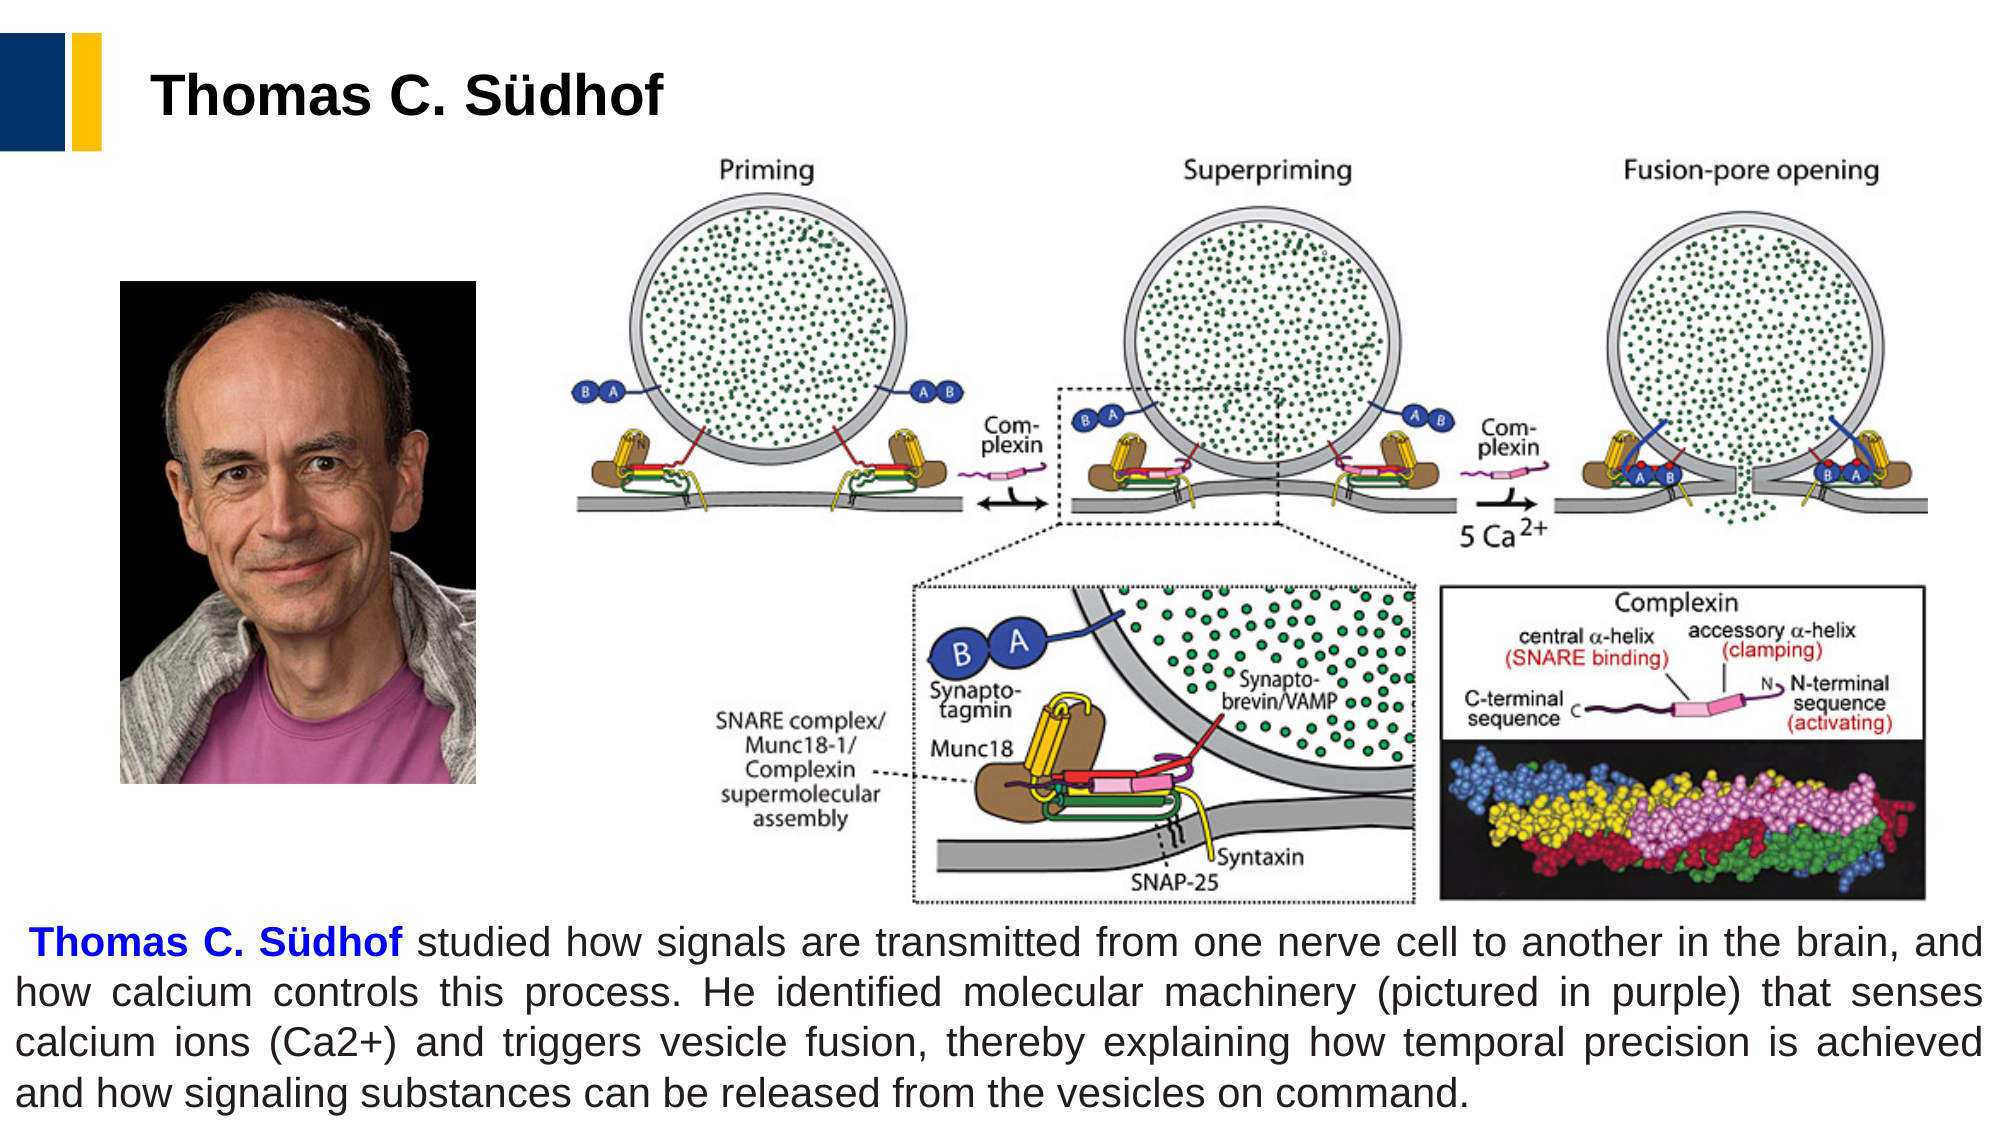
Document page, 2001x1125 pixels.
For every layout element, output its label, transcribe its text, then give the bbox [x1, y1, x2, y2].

text_box Thomas C. Südhof studied how signals are transmitted from one nerve cell to another in the brain, and how calcium controls this process. He identified molecular machinery (pictured in purple) that senses calcium ions (Ca2+) and triggers vesicle fusion, thereby explaining how temporal precision is achieved and how signaling substances can be released from the vesicles on command. [0, 907, 2000, 1123]
title Thomas C. Südhof [135, 33, 1950, 152]
picture [120, 281, 476, 784]
picture [562, 157, 1928, 908]
